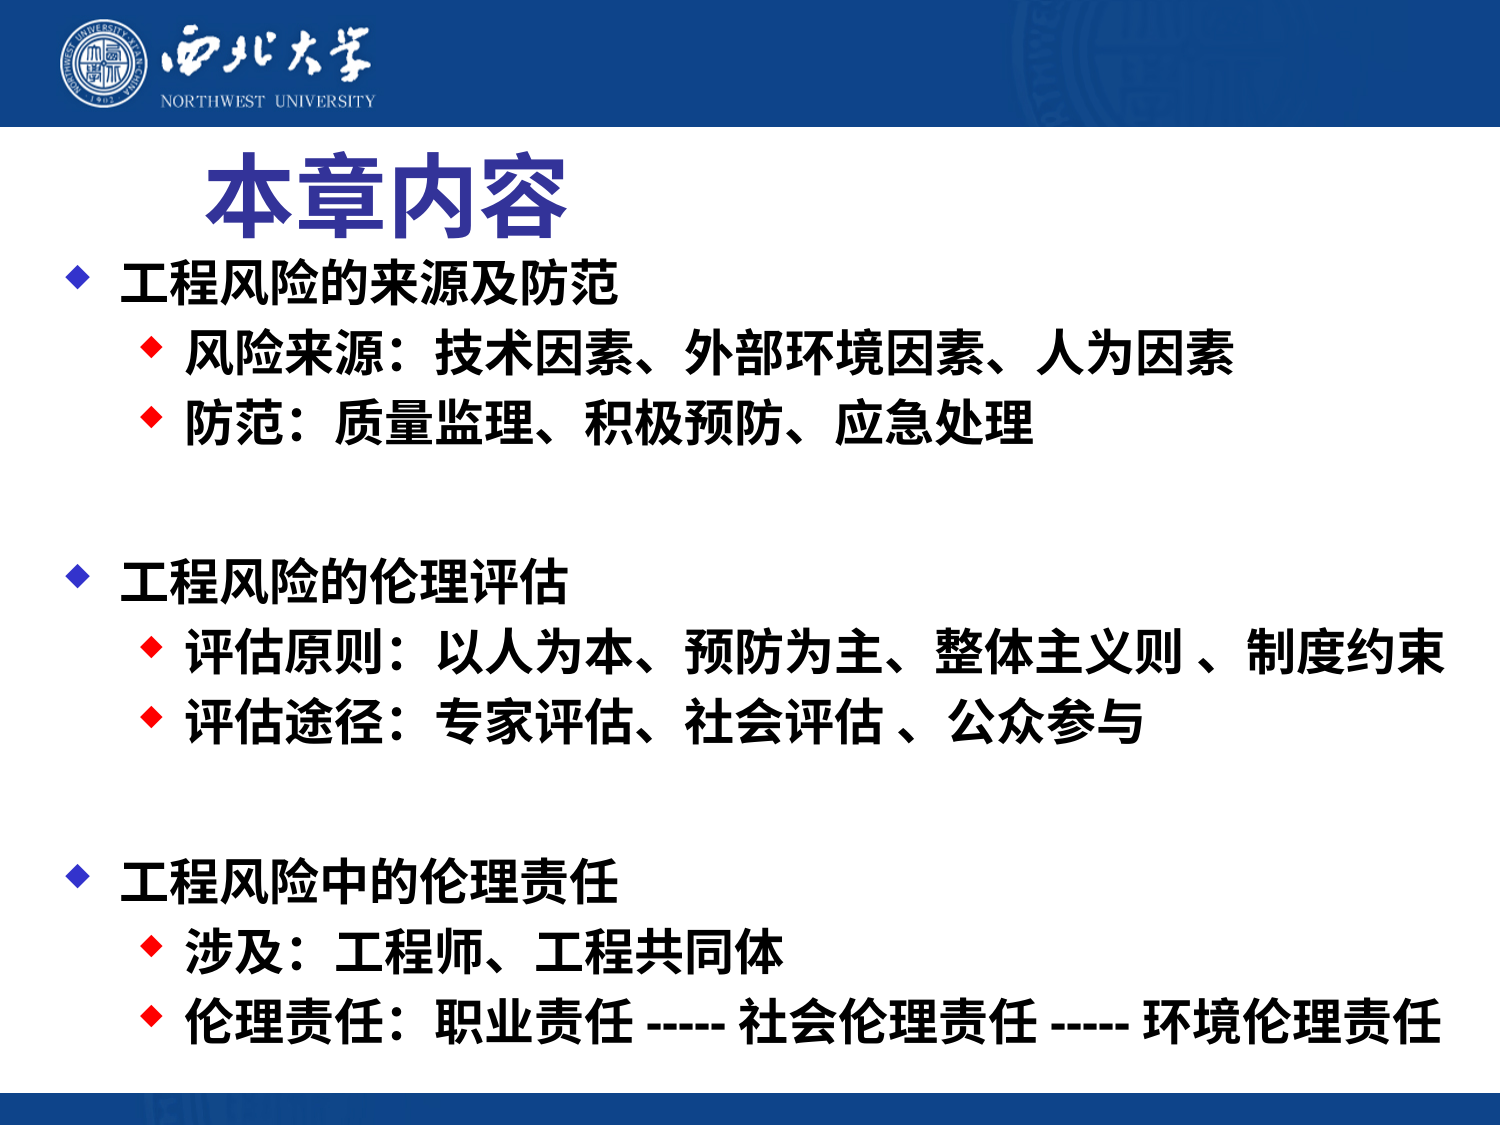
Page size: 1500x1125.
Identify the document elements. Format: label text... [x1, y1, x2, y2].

picture [0, 0, 1500, 127]
title 本章内容 [188, 133, 1468, 243]
list 工程风险的来源及防范 风险来源：技术因素、外部环境因素、人为因素 防范：质量监理、积极预防、应急处理 工程风险的伦理评估 评估原则：以人为本、预防为主、整体主义则 、制度约束 评估途径：专家评估、社会评估 、公众参与 工程风险中的伦理责任 涉及：工程师、工程共同体 伦理责任：职业责任-----社会伦理责任-----环境伦理责任 [47, 243, 1500, 1105]
picture [0, 1093, 1500, 1125]
